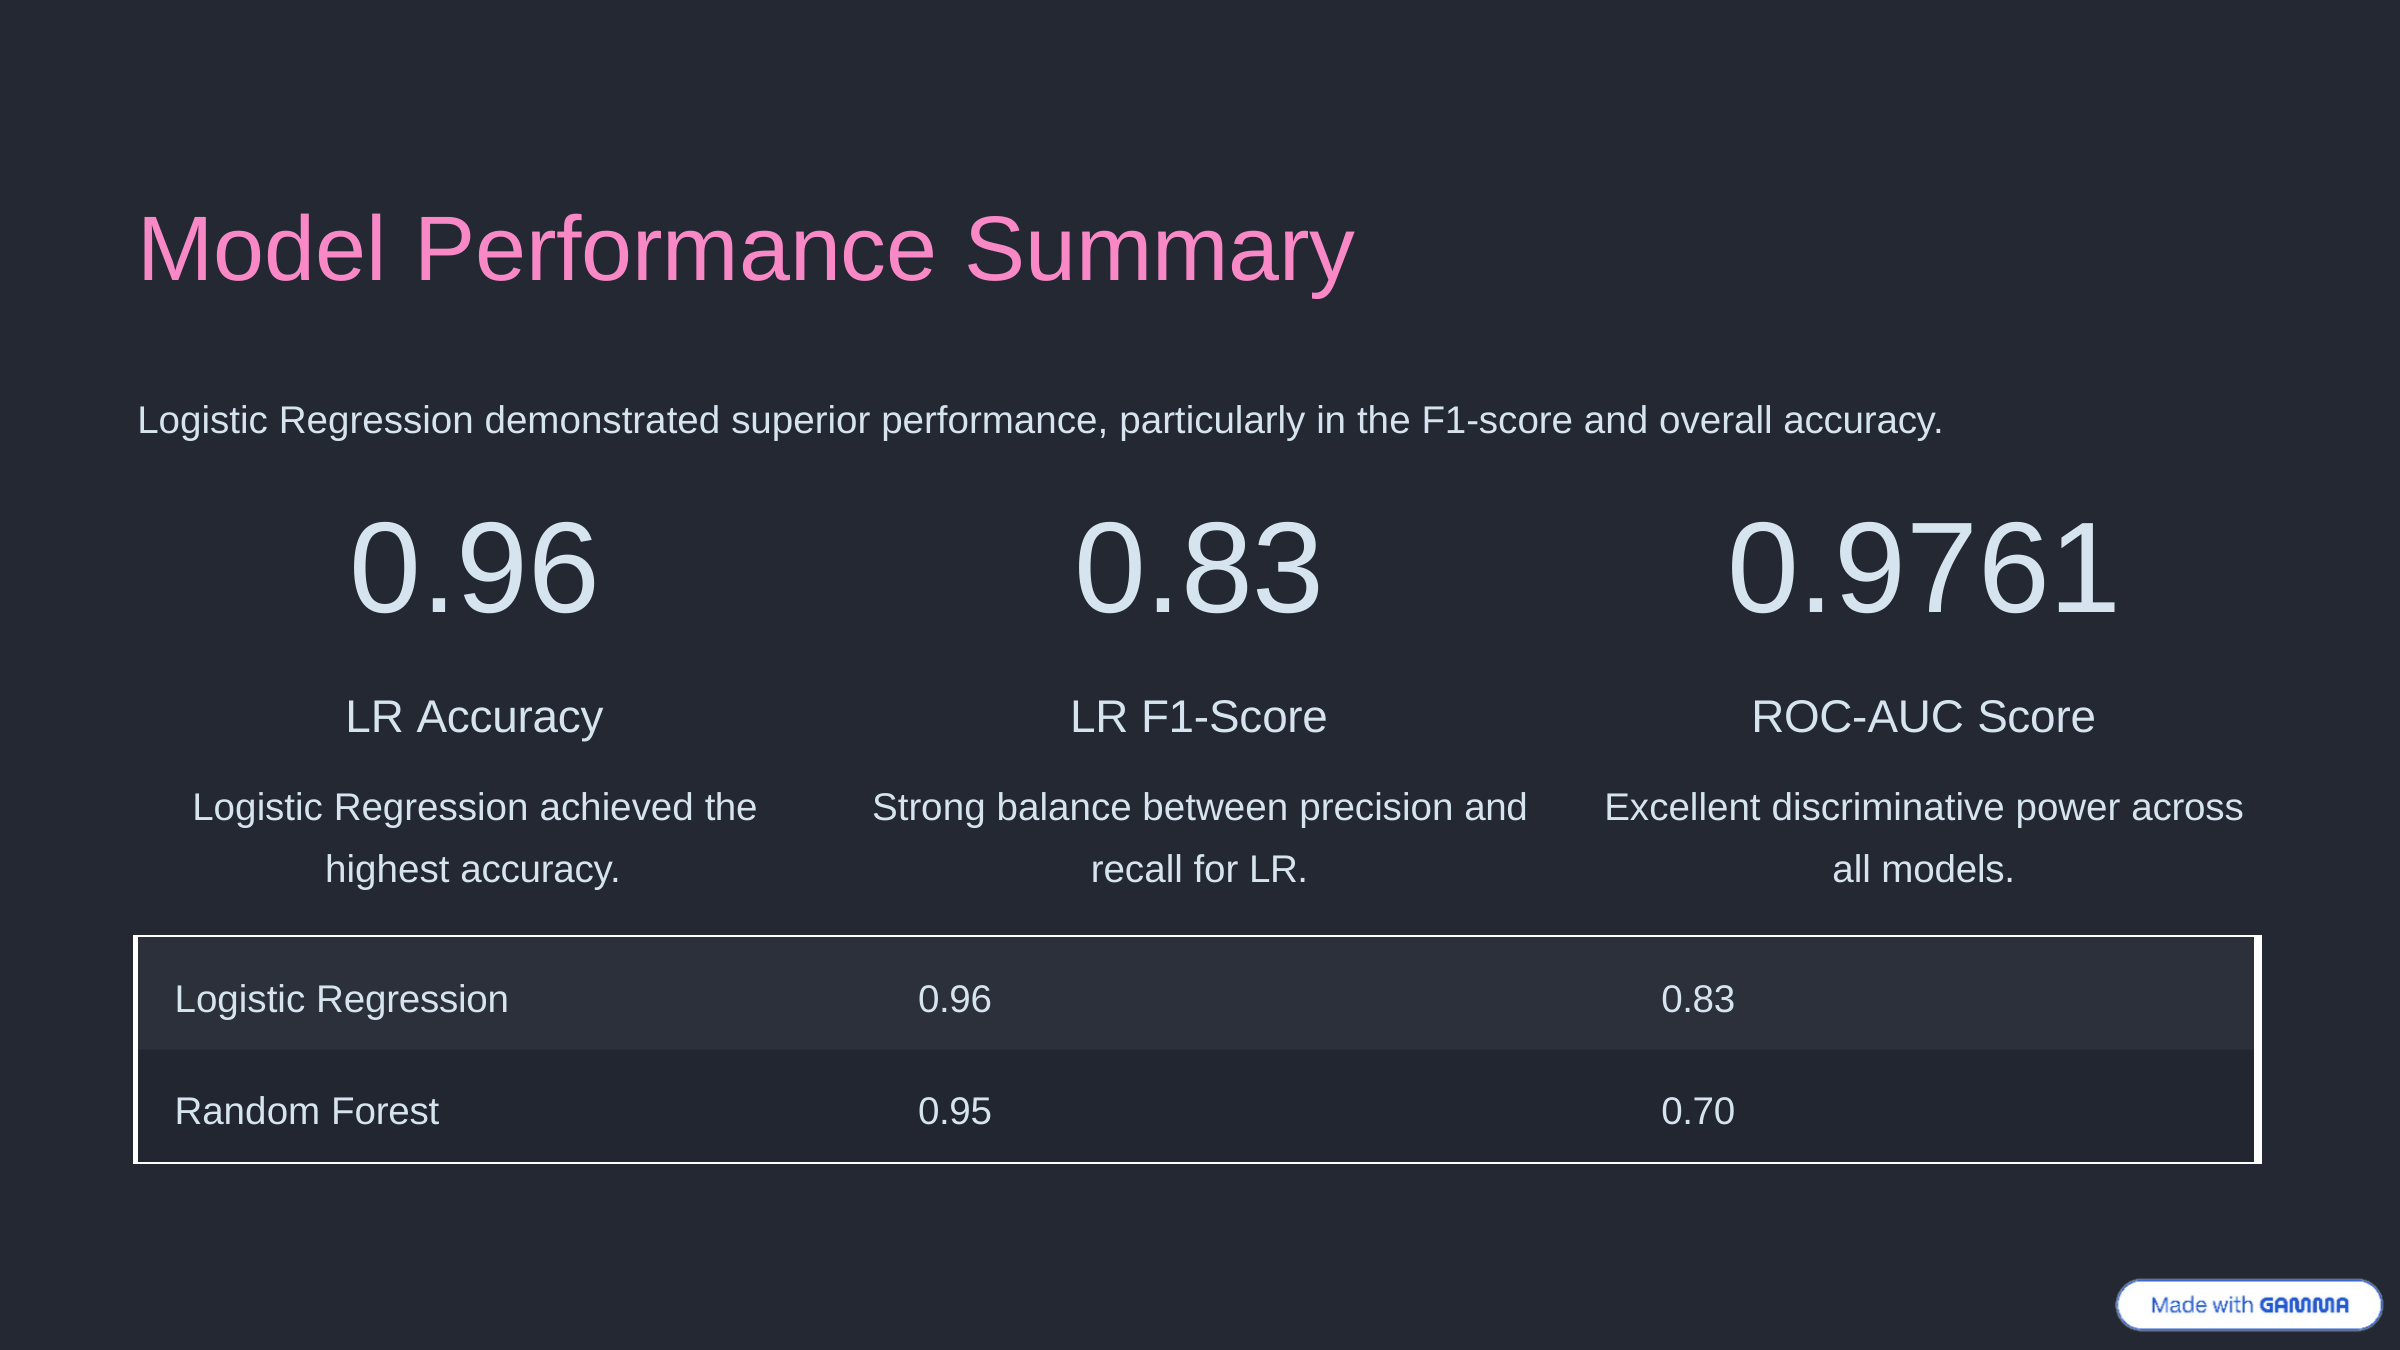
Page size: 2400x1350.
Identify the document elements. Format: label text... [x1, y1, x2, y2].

picture [2106, 1271, 2389, 1339]
text_box Strong balance between precision and recall for LR. [870, 763, 1530, 891]
title Model Performance Summary [135, 186, 1357, 393]
text_box Excellent discriminative power across all models. [1602, 763, 2247, 891]
text_box 0.83 LR F1-Score [1067, 480, 1332, 742]
table_cell Random Forest [138, 1050, 715, 1162]
table_cell 0.95 [715, 1050, 1327, 1162]
text_box Logistic Regression demonstrated superior performance, particularly in the F1-score and overall accuracy. [135, 393, 1949, 442]
table_header Logistic Regression [138, 937, 715, 1050]
text_box Logistic Regression achieved the highest accuracy. [190, 763, 760, 891]
text_box 0.96 LR Accuracy [343, 480, 608, 742]
table_header 0.96 [715, 937, 1327, 1050]
text_box 0.9761 ROC-AUC Score [1725, 480, 2125, 742]
table_cell 0.70 [1327, 1050, 2254, 1162]
table_header 0.83 [1327, 937, 2254, 1050]
